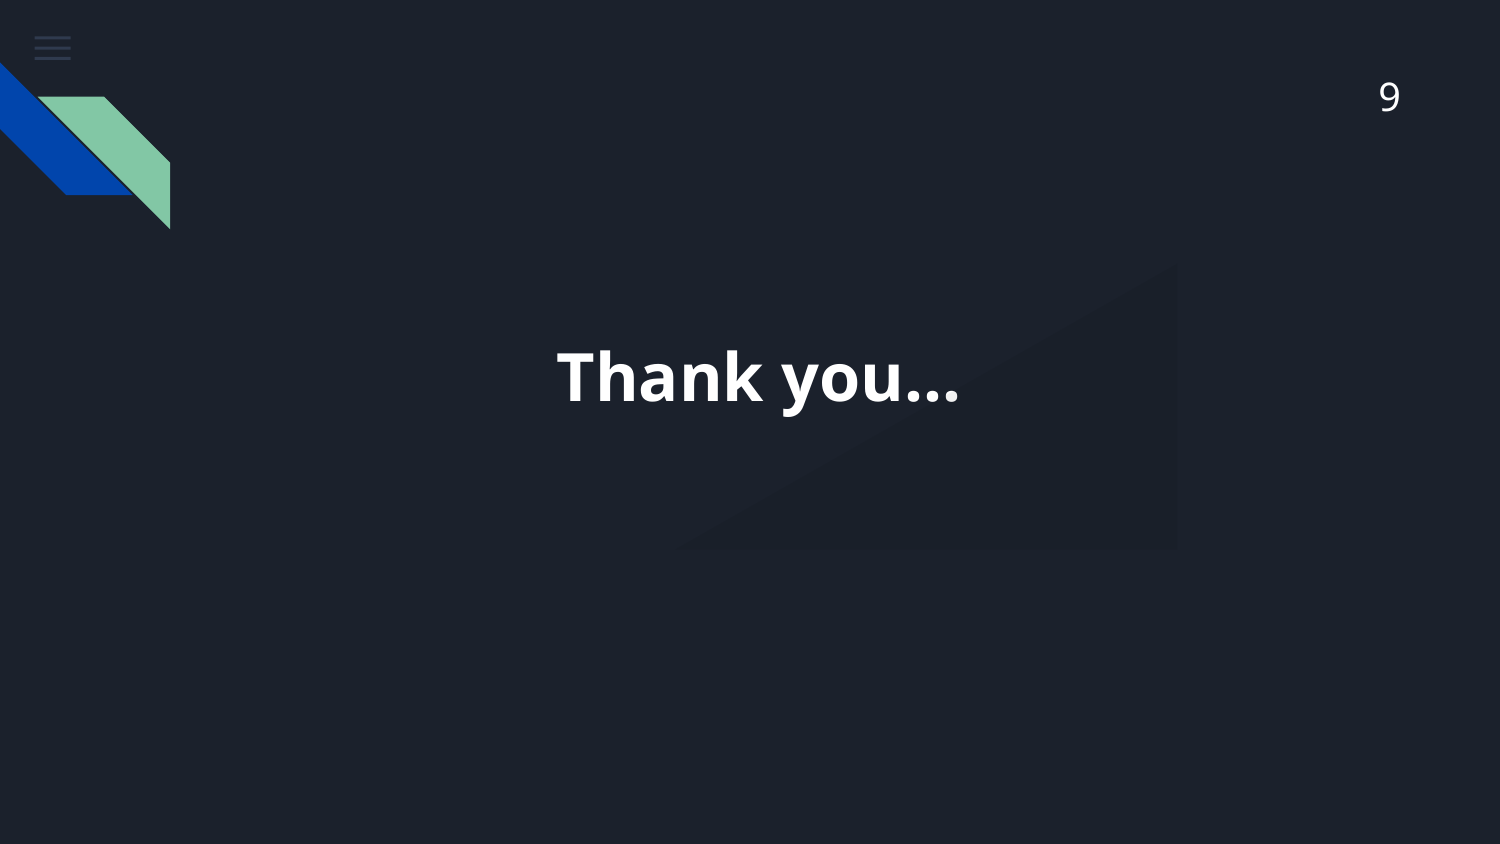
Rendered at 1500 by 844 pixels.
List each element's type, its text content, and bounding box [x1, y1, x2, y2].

title Thank you… [541, 320, 1500, 606]
text_box [674, 263, 1178, 550]
text_box 9 [1363, 56, 1441, 112]
